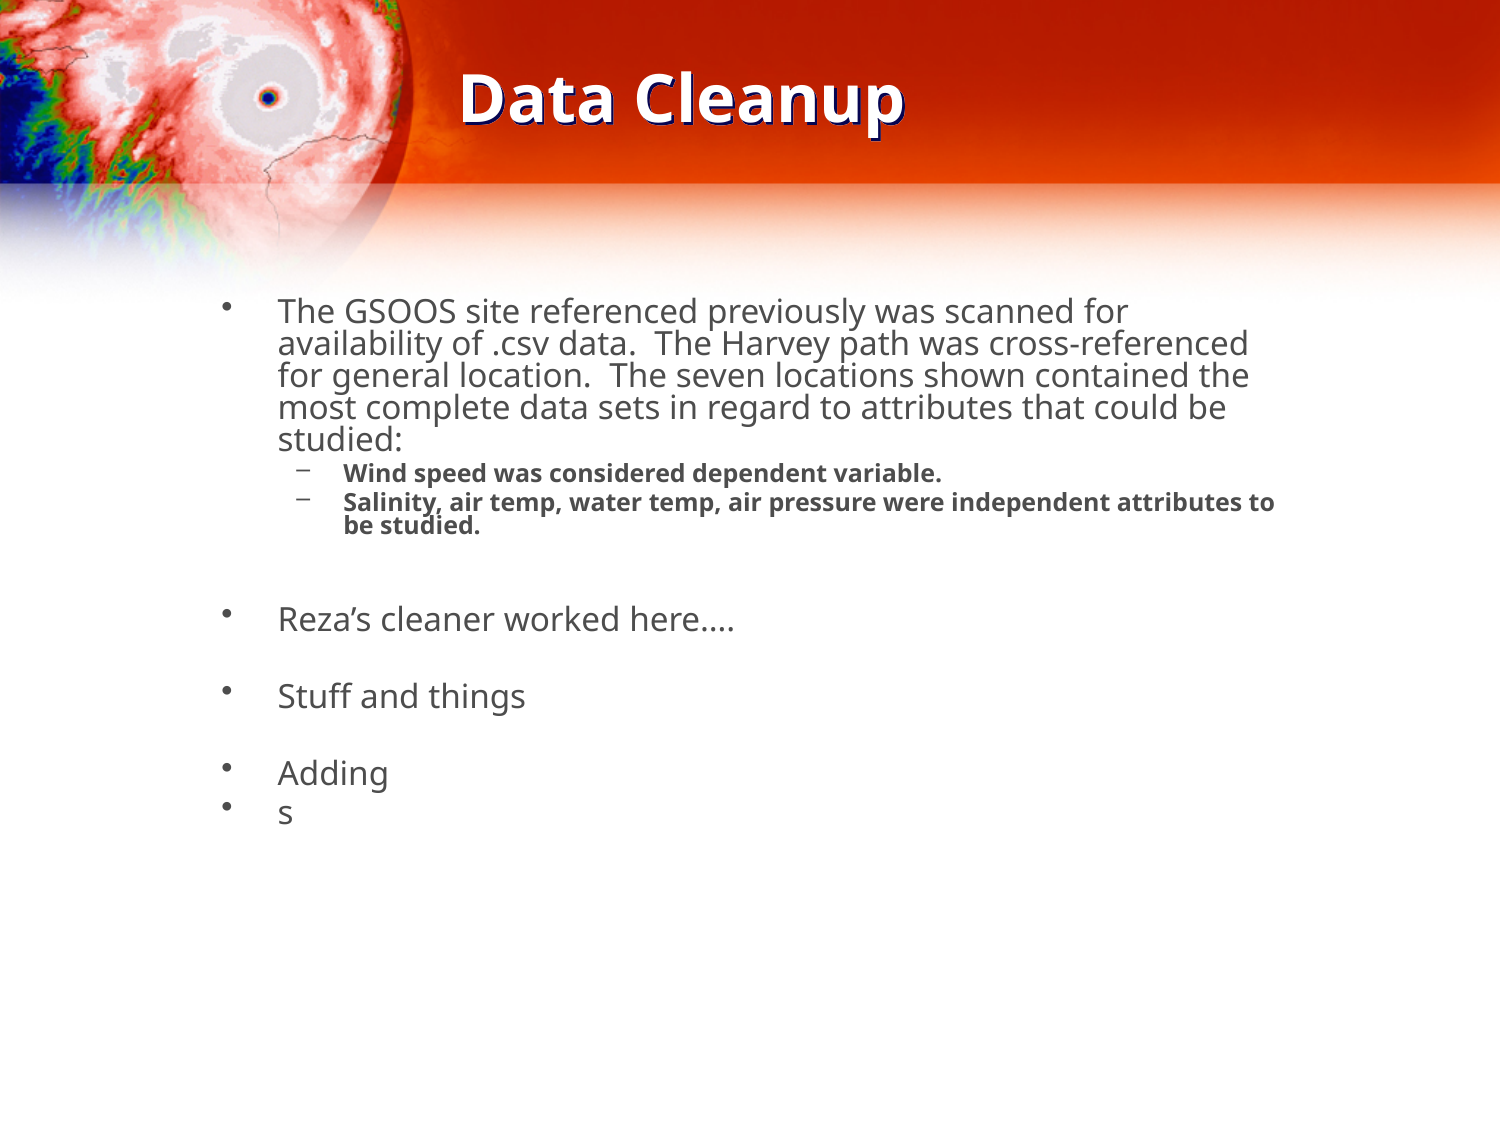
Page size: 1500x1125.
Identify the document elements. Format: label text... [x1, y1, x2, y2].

picture [0, 0, 1500, 1125]
list The GSOOS site referenced previously was scanned for availability of .csv data. The Harvey path was cross-referenced for general location. The seven locations shown contained the most complete data sets in regard to attributes that could be studied: Wind speed was considered dependent variable. Salinity, air temp, water temp, air pressure were independent attributes to be studied. Reza’s cleaner worked here…. Stuff and things Adding s [206, 290, 1317, 425]
title Data Cleanup [442, 42, 1400, 150]
